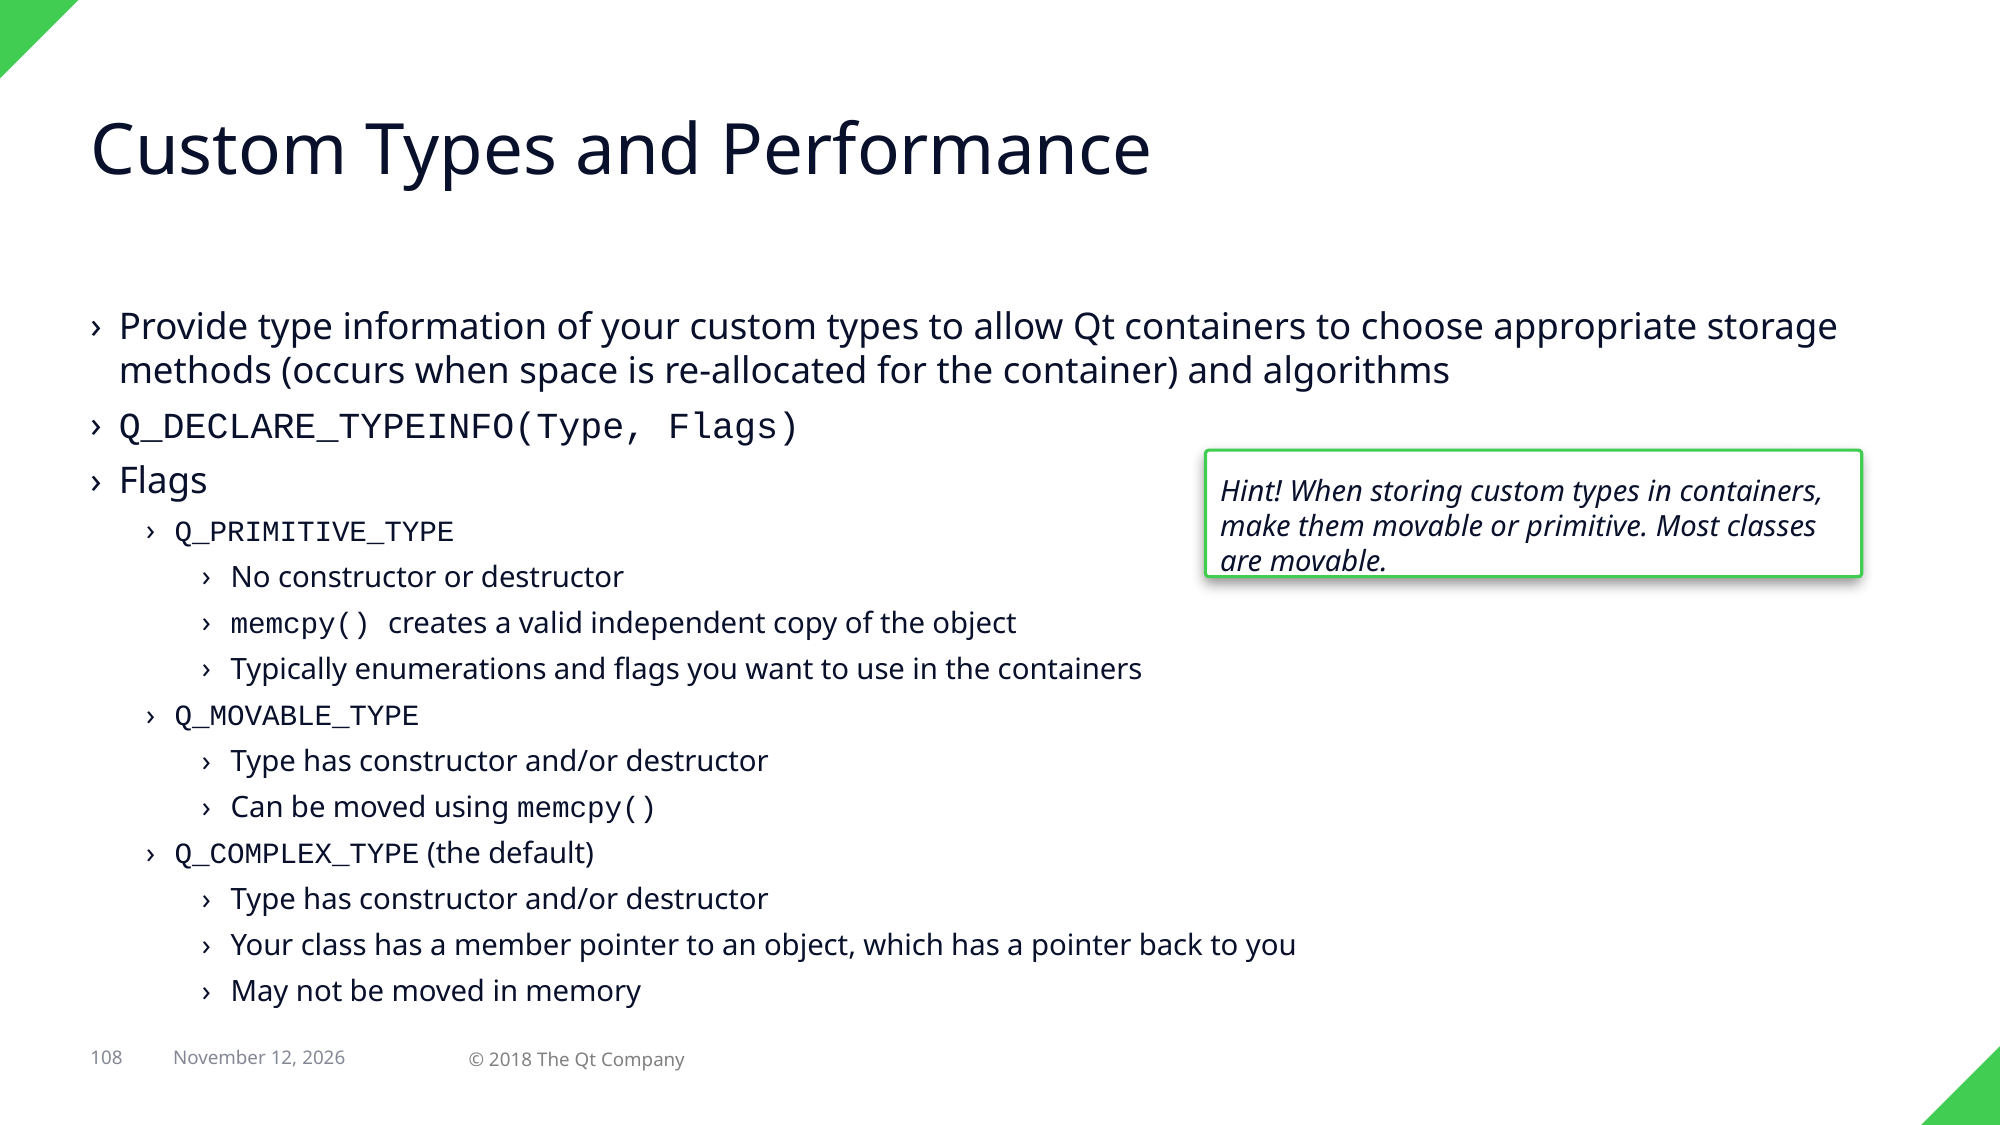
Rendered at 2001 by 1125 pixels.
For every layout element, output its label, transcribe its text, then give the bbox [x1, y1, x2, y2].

footer © 2018 The Qt Company [468, 1046, 1910, 1071]
list Provide type information of your custom types to allow Qt containers to choose appropriate storage methods (occurs when space is re-allocated for the container) and algorithms Q_DECLARE_TYPEINFO(Type, Flags) Flags Q_PRIMITIVE_TYPE No constructor or destructor memcpy() creates a valid independent copy of the object Typically enumerations and flags you want to use in the containers Q_MOVABLE_TYPE Type has constructor and/or destructor Can be moved using memcpy() Q_COMPLEX_TYPE (the default) Type has constructor and/or destructor Your class has a member pointer to an object, which has a pointer back to you May not be moved in memory [90, 302, 1910, 1012]
slide_number 108 [90, 1046, 174, 1071]
title Custom Types and Performance [90, 113, 1910, 268]
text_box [1205, 450, 1862, 577]
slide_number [174, 1046, 468, 1071]
